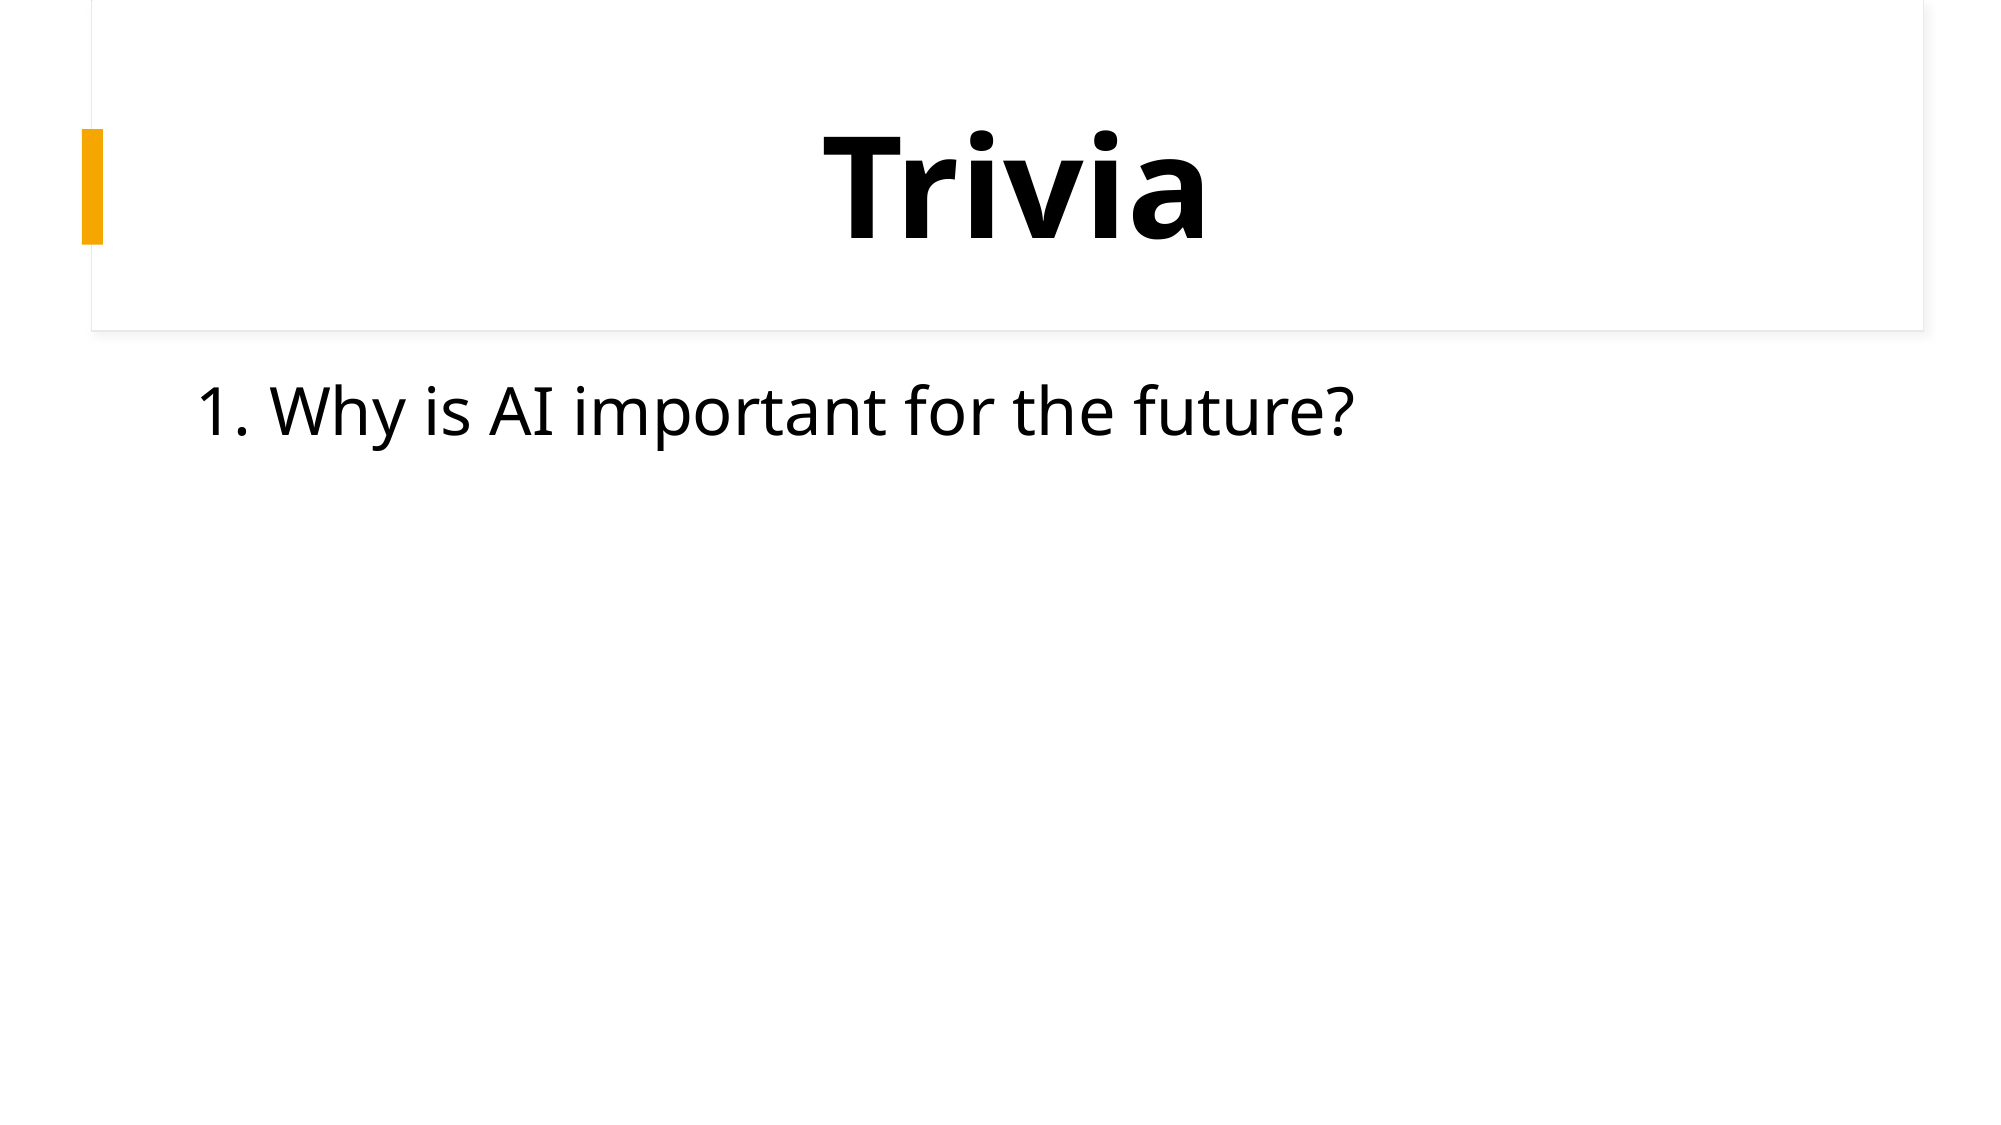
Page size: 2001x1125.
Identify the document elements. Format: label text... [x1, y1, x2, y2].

list 1. Why is AI important for the future? [180, 347, 1878, 824]
title Trivia [183, 90, 1851, 284]
